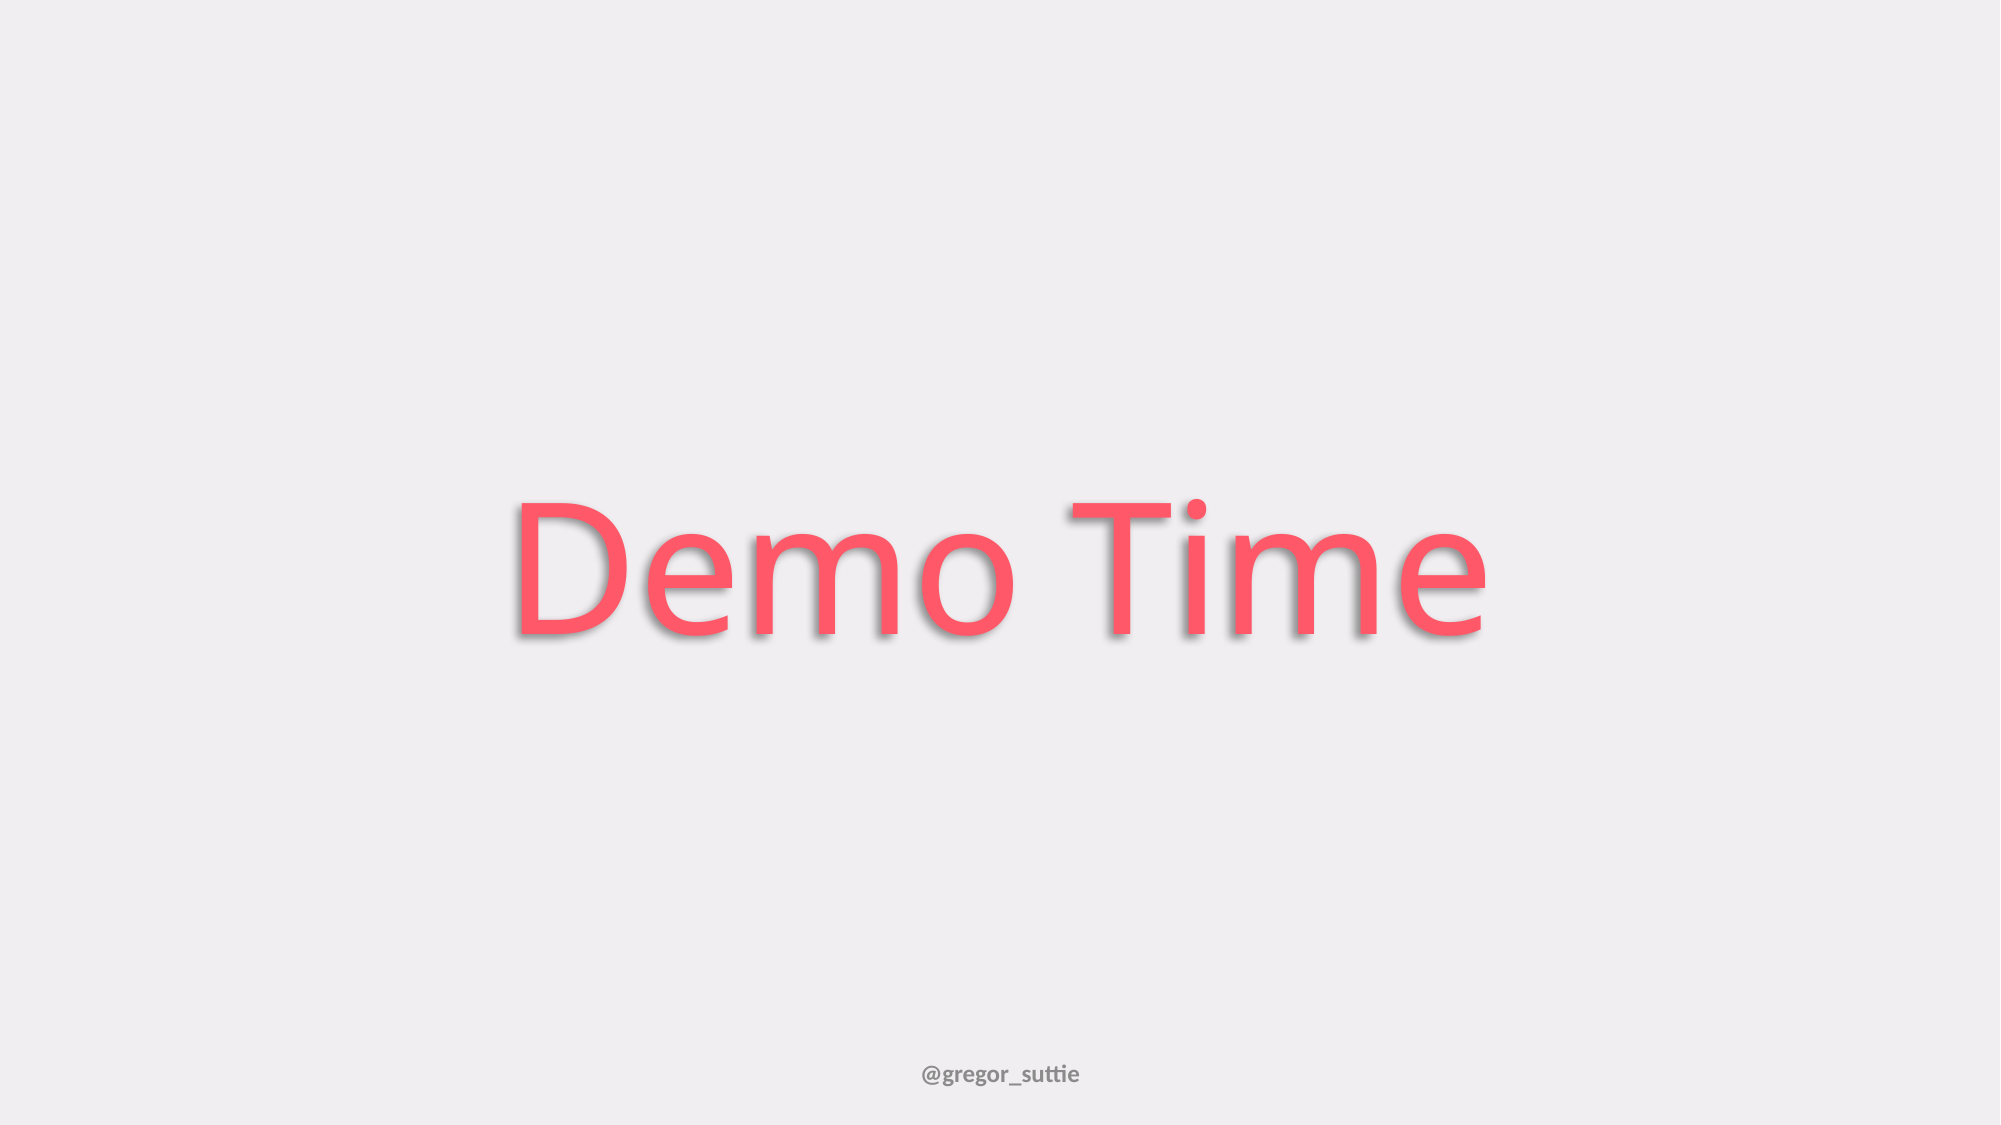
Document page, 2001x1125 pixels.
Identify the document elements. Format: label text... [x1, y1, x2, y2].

footer @gregor_suttie [662, 1042, 1338, 1103]
text_box Demo Time [0, 443, 2000, 679]
